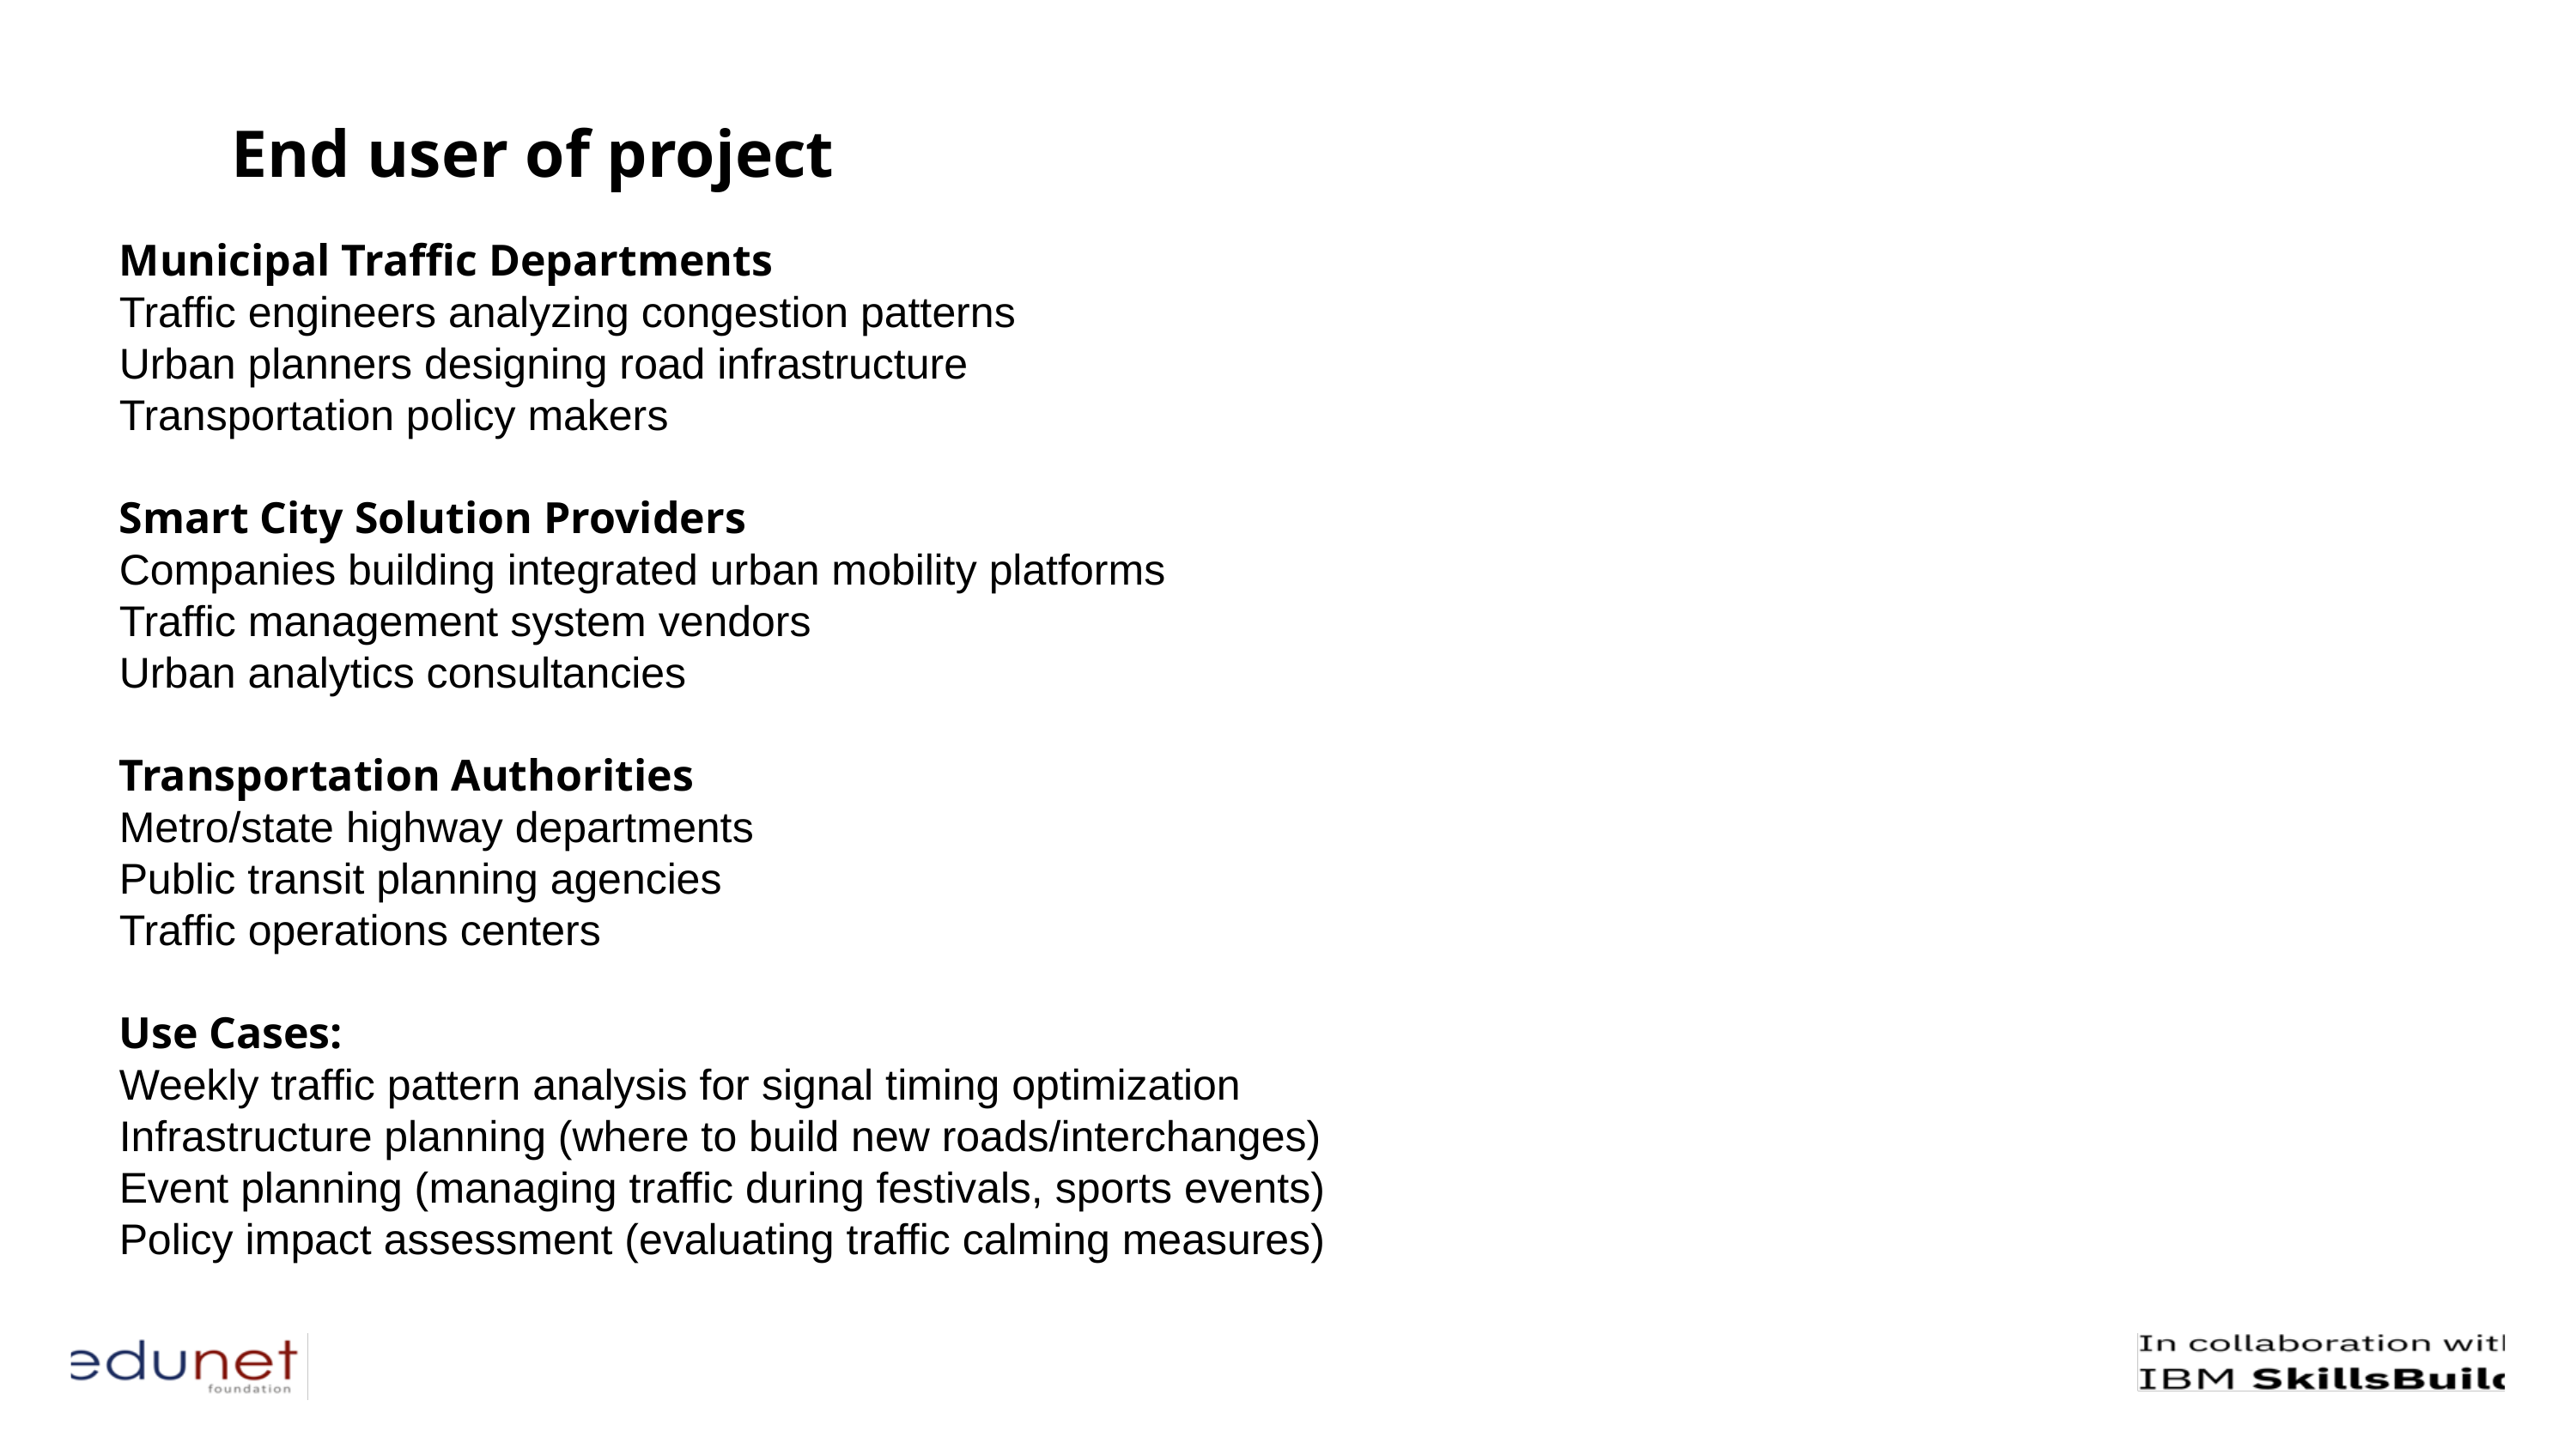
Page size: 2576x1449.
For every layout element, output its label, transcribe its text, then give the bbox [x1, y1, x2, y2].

text_box End user of project [231, 112, 1367, 191]
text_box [70, 1333, 2506, 1400]
text_box Municipal Traffic Departments Traffic engineers analyzing congestion patterns Urban planners designing road infrastructure Transportation policy makers Smart City Solution Providers Companies building integrated urban mobility platforms Traffic management system vendors Urban analytics consultancies Transportation Authorities Metro/state highway departments Public transit planning agencies Traffic operations centers Use Cases: Weekly traffic pattern analysis for signal timing optimization Infrastructure planning (where to build new roads/interchanges) Event planning (managing traffic during festivals, sports events) Policy impact assessment (evaluating traffic calming measures) [118, 233, 2233, 1264]
